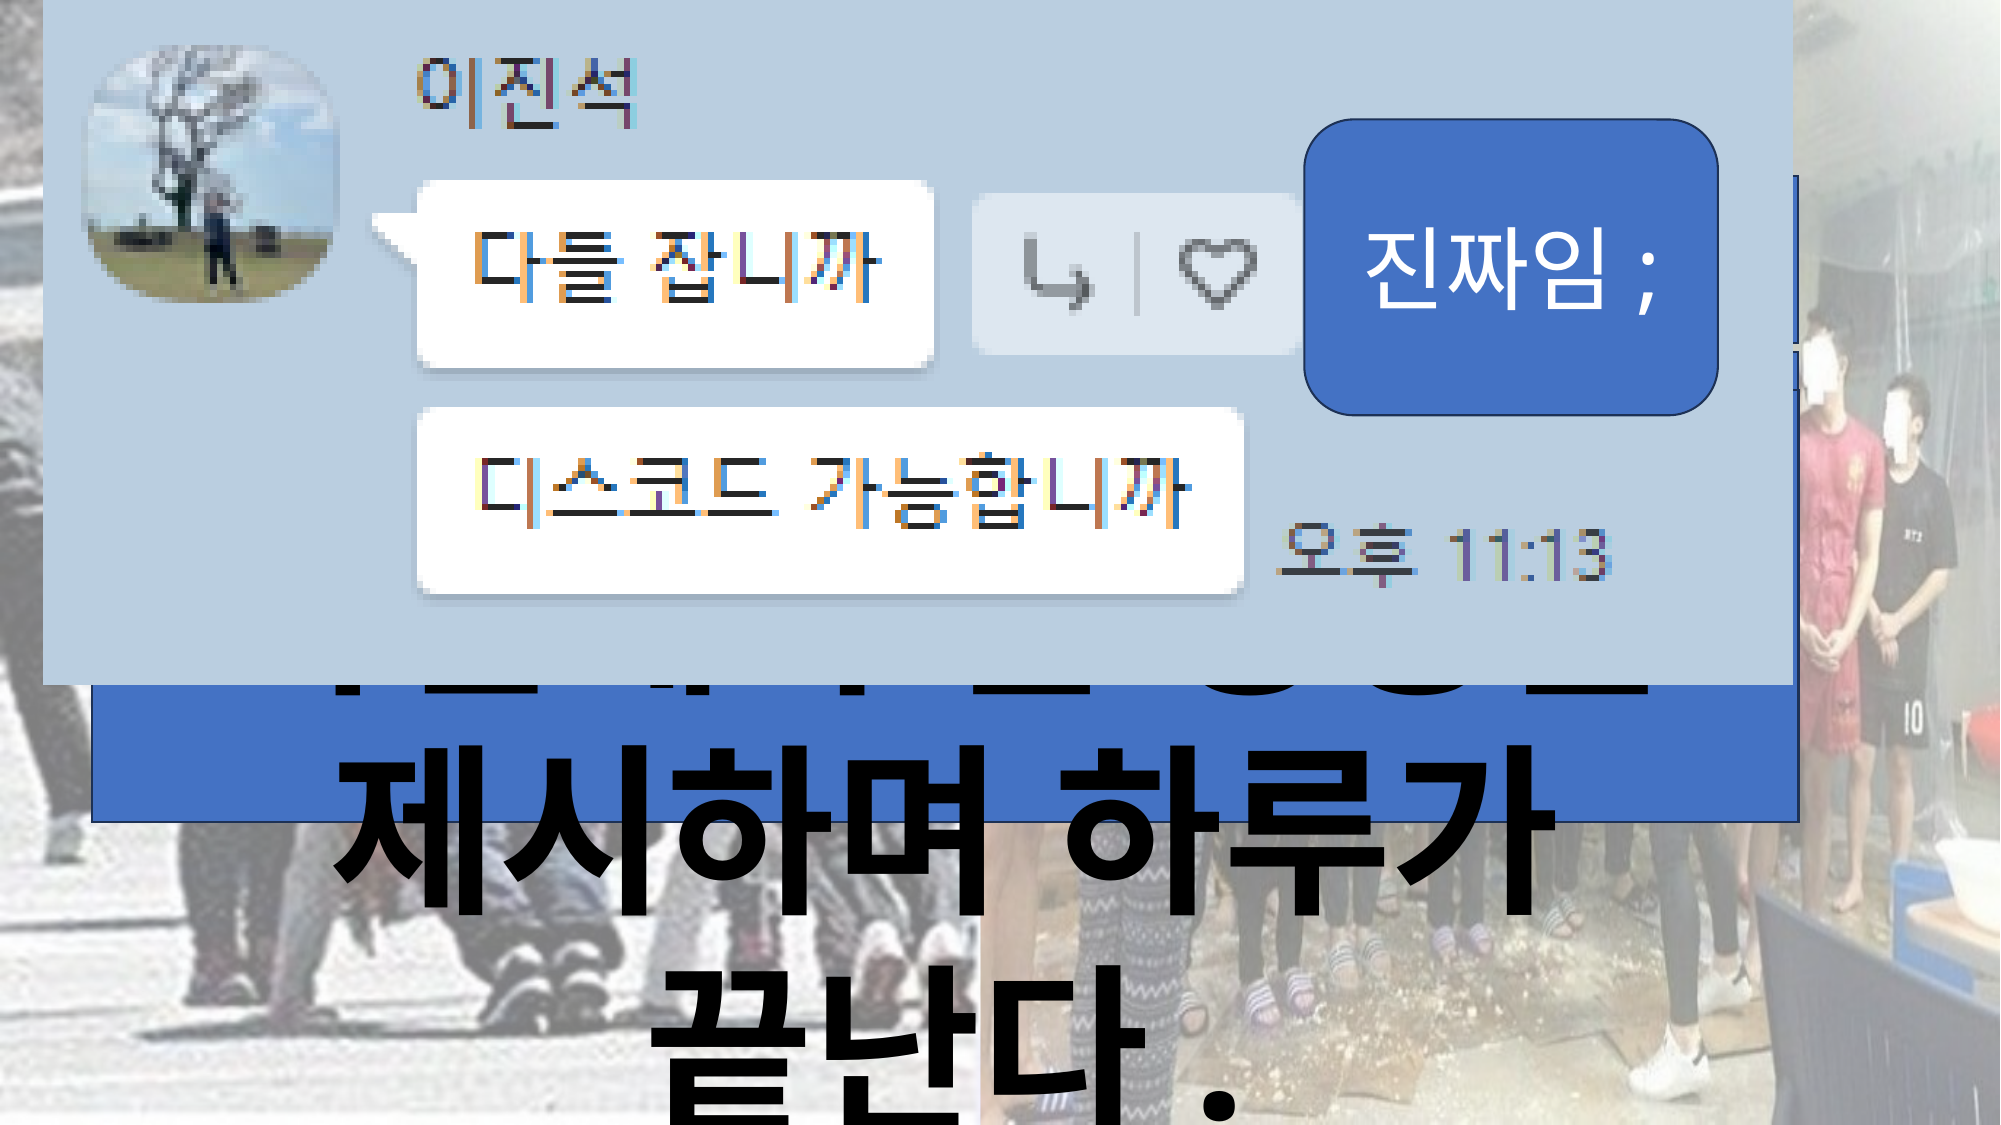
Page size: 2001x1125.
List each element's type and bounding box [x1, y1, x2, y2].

text_box [1793, 166, 1799, 519]
picture [0, 0, 2000, 1125]
